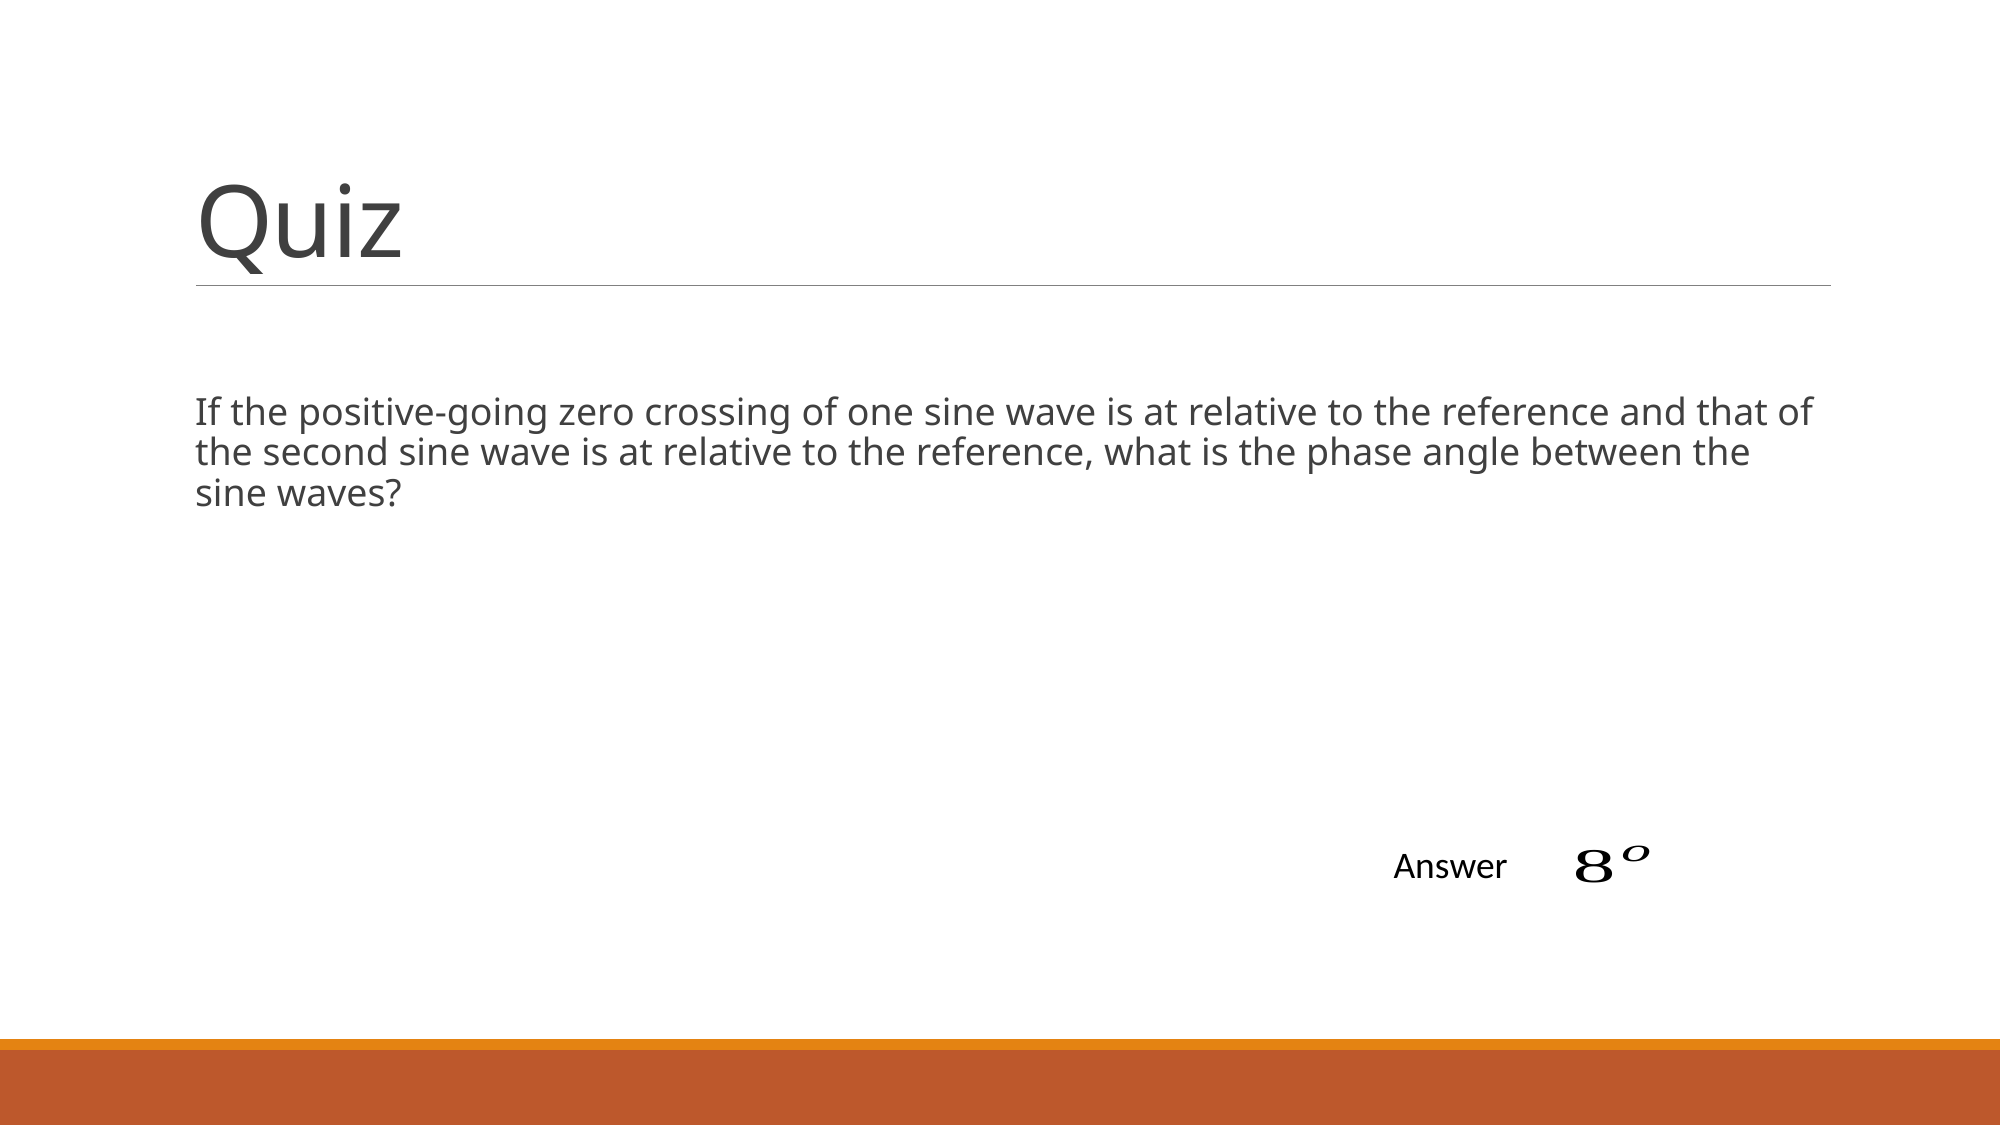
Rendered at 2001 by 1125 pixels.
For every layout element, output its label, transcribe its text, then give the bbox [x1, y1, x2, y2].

title Quiz [180, 47, 1830, 285]
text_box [1377, 833, 1652, 896]
